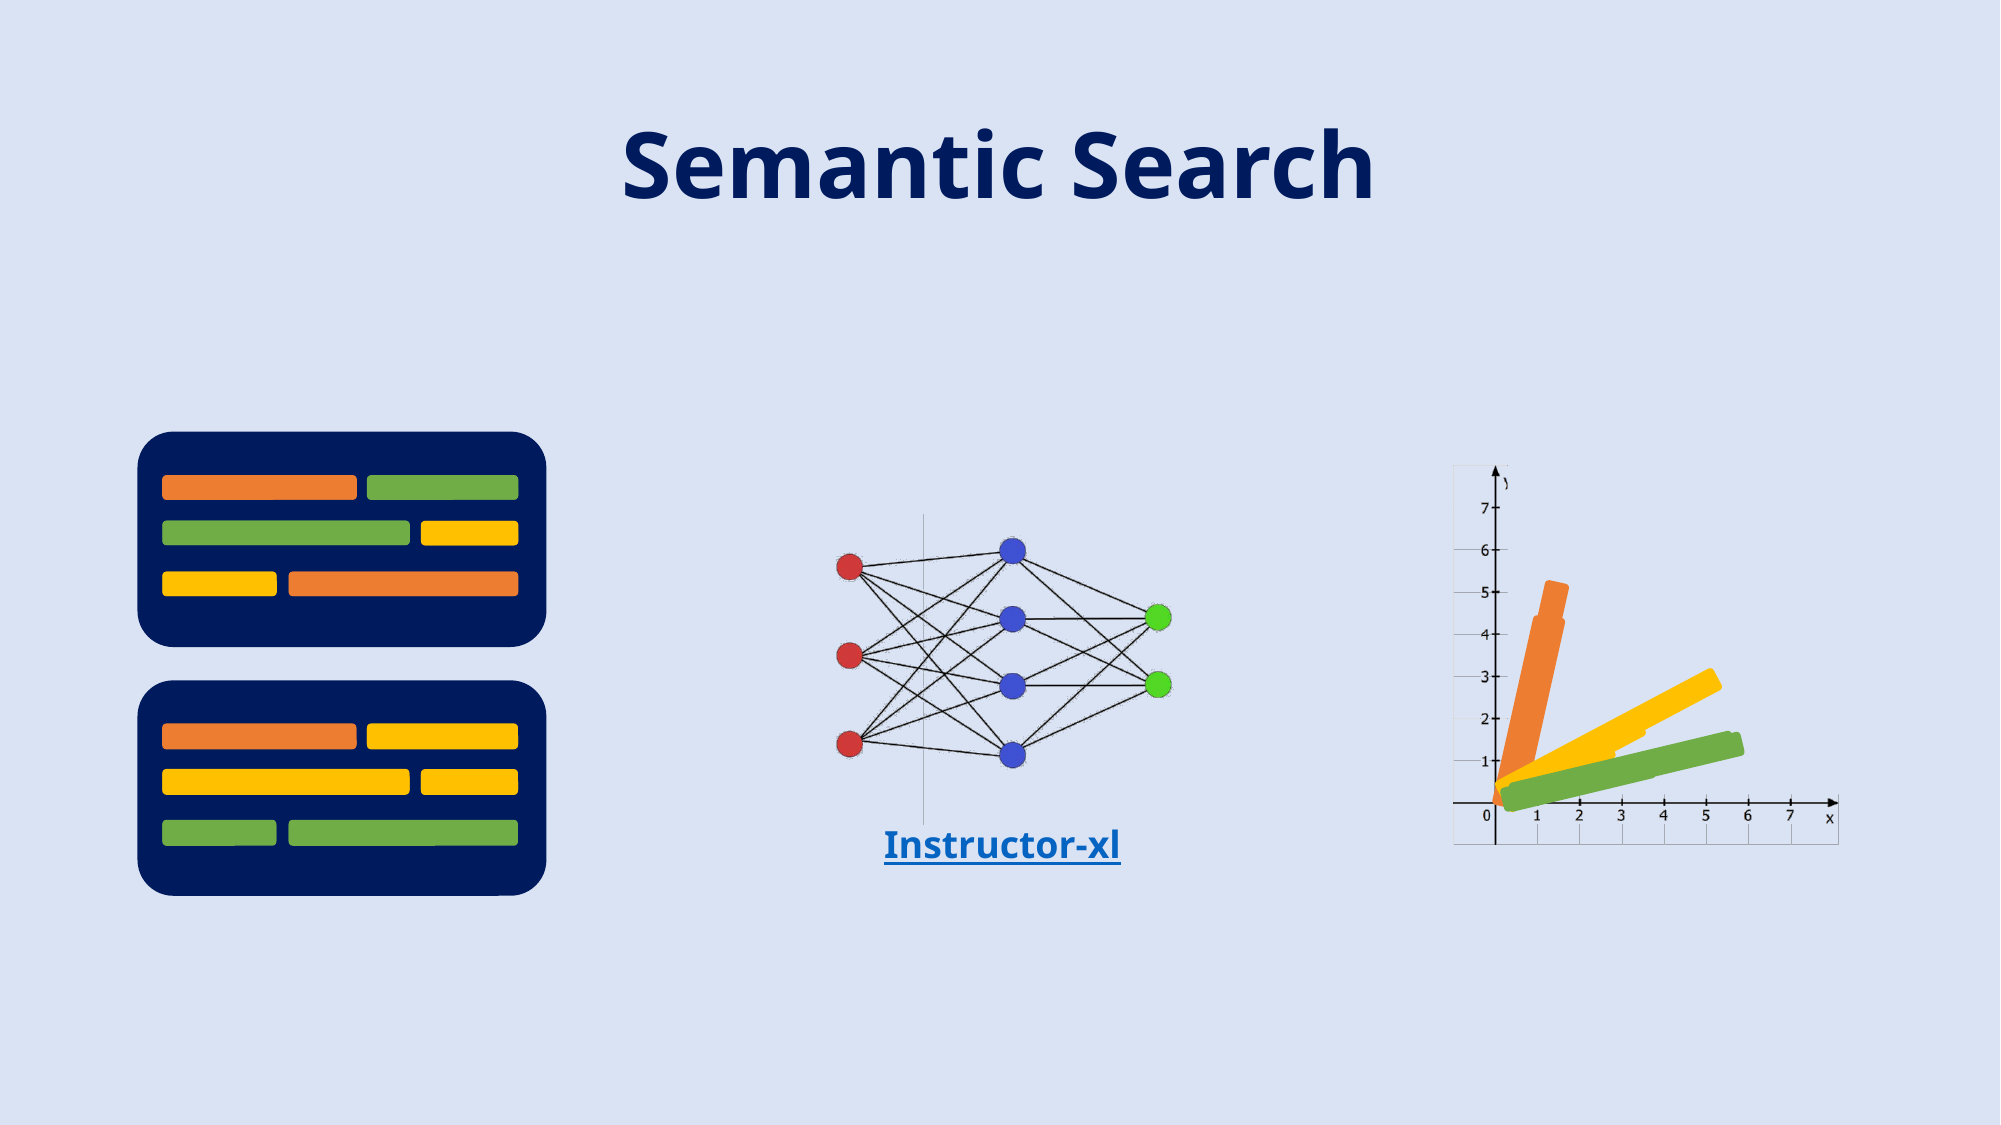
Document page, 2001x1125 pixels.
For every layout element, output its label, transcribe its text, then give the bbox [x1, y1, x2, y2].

text_box [161, 820, 278, 847]
text_box [161, 570, 278, 598]
text_box [287, 570, 520, 598]
text_box [161, 723, 358, 751]
text_box [287, 820, 520, 847]
text_box [365, 474, 520, 501]
text_box [136, 430, 548, 649]
text_box Instructor-xl [869, 825, 1222, 880]
text_box [365, 723, 520, 751]
picture [749, 482, 1251, 825]
text_box [419, 519, 520, 547]
text_box [419, 769, 520, 797]
text_box [161, 474, 358, 501]
text_box [136, 679, 548, 897]
text_box [161, 519, 411, 547]
title Semantic Search [137, 59, 1863, 278]
text_box [161, 769, 411, 796]
picture [1453, 465, 1843, 845]
